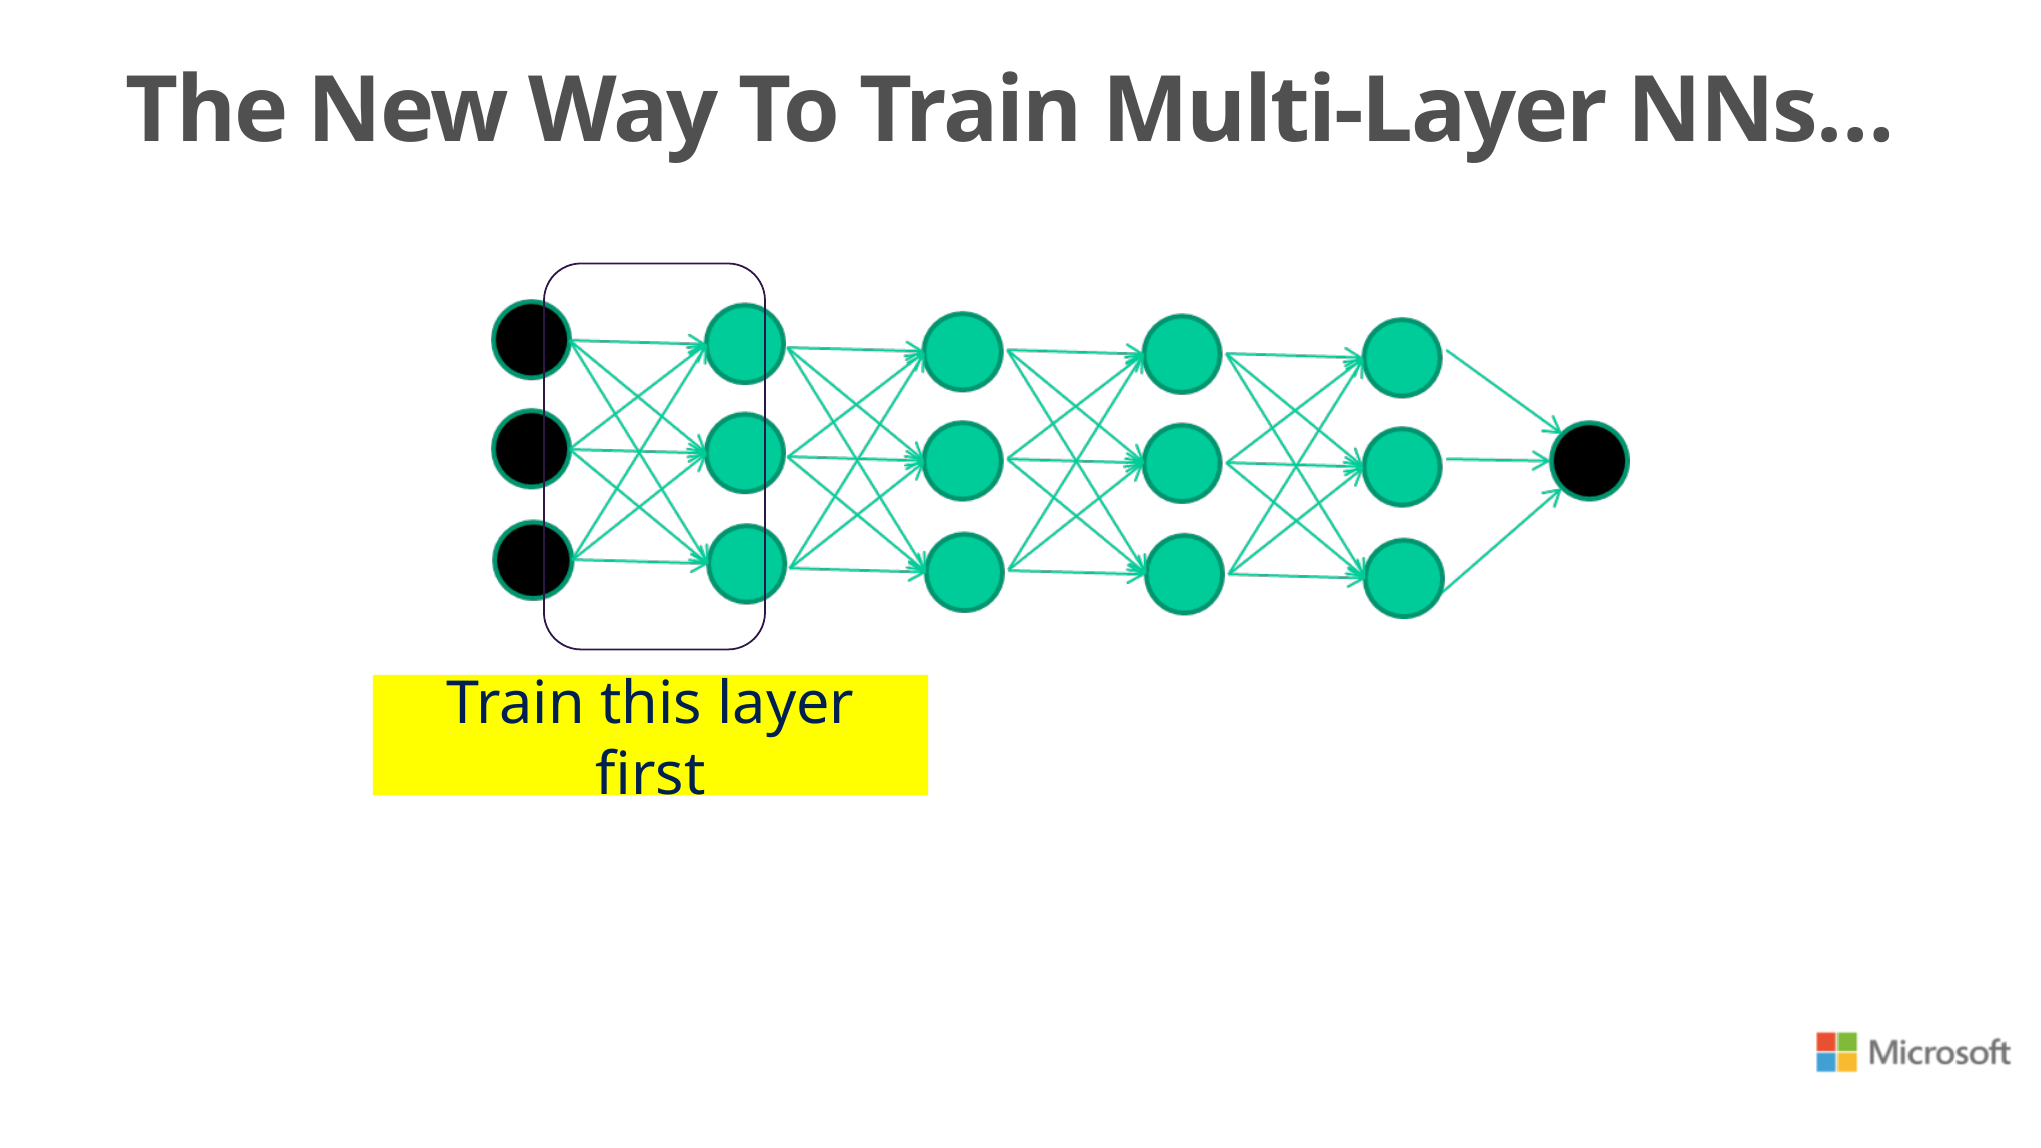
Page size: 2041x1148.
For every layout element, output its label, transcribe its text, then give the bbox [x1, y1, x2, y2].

picture [490, 299, 1630, 619]
text_box Train this layer first [372, 674, 929, 796]
text_box [543, 619, 766, 651]
picture [1792, 1005, 2028, 1086]
text_box The New Way To Train Multi-Layer NNs… [110, 54, 2041, 206]
text_box [543, 262, 766, 299]
